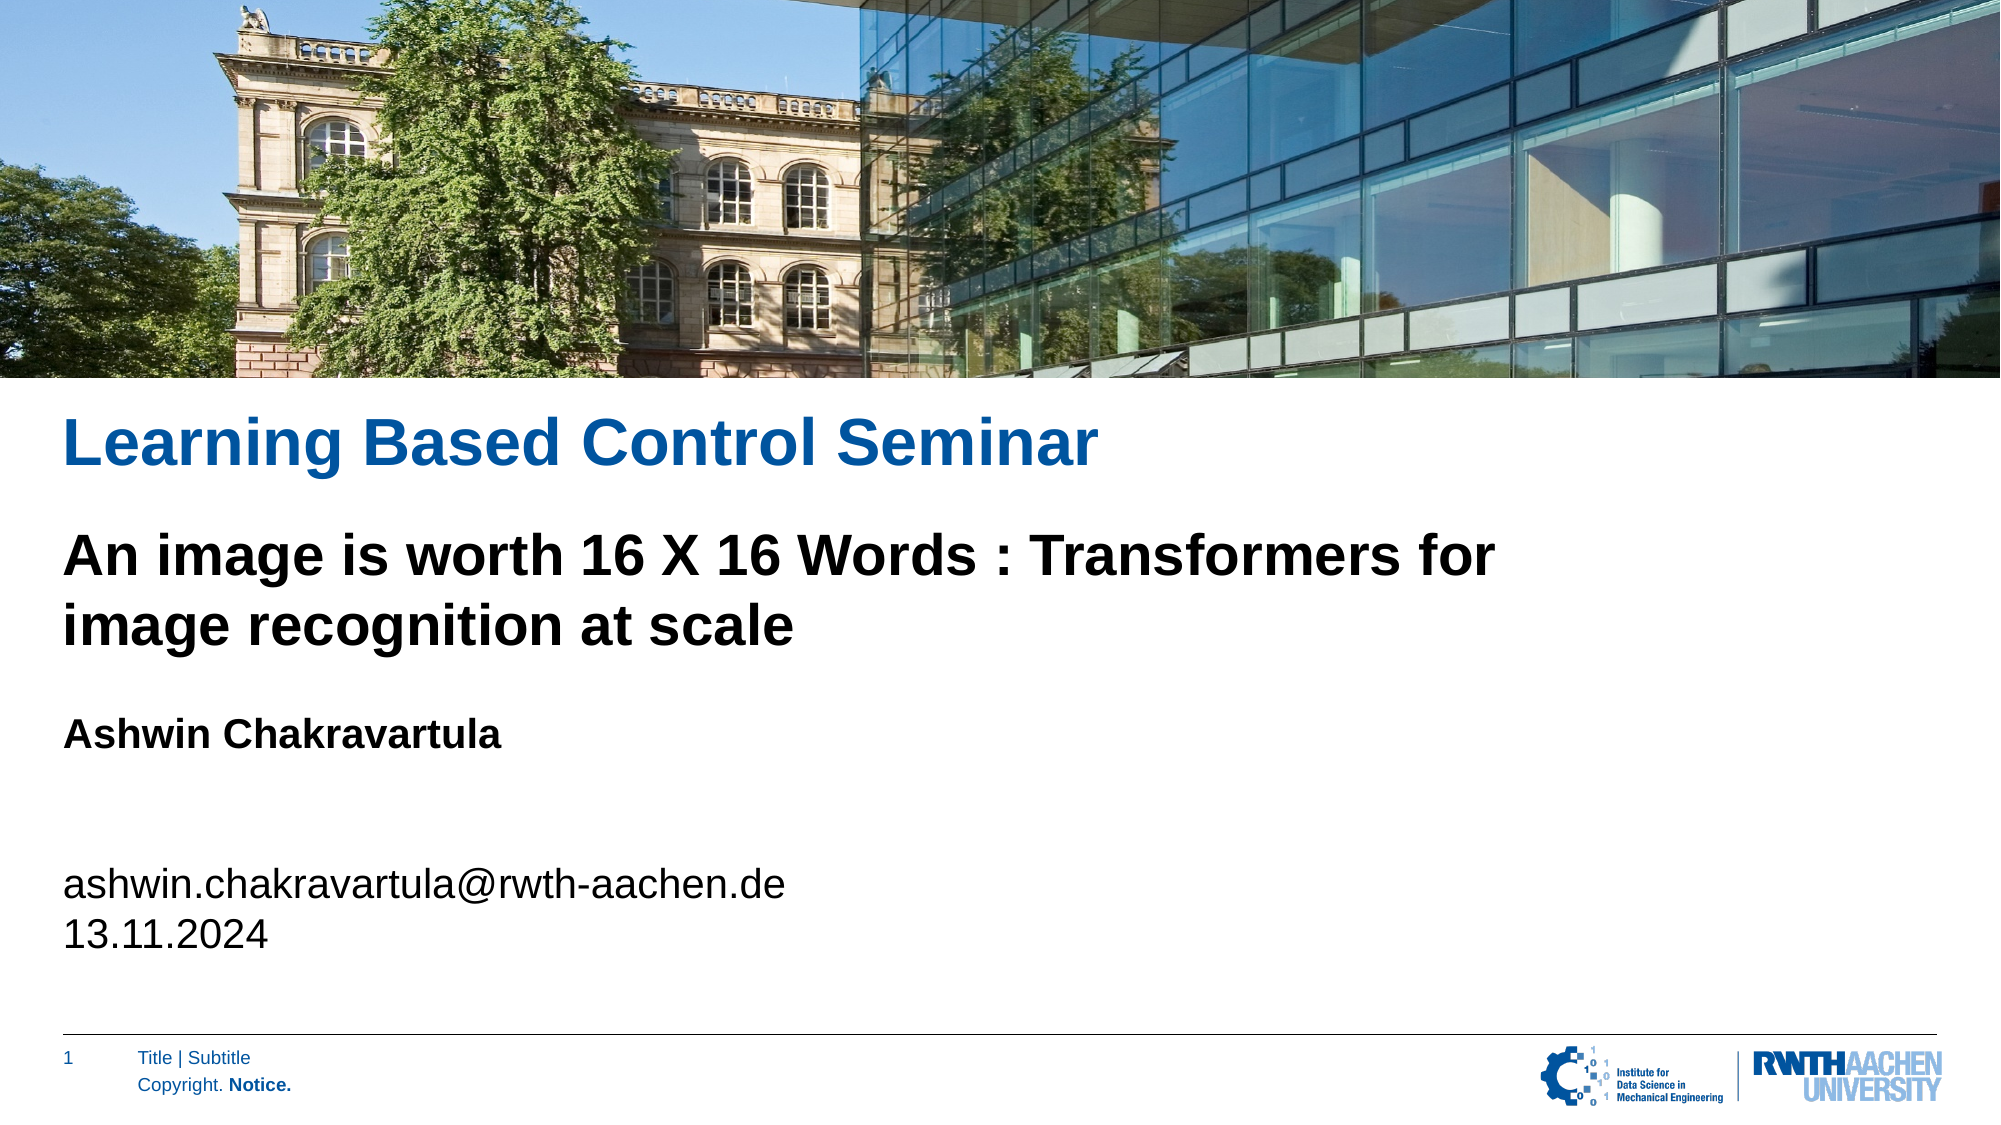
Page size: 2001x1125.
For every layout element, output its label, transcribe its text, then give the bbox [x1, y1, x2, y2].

picture [1525, 1026, 1957, 1125]
picture [0, 0, 2000, 378]
title Learning Based Control Seminar [63, 408, 1615, 497]
subtitle An image is worth 16 X 16 Words : Transformers for image recognition at scale Ashwin Chakravartula ashwin.chakravartula@rwth-aachen.de 13.11.2024 [63, 516, 1615, 917]
